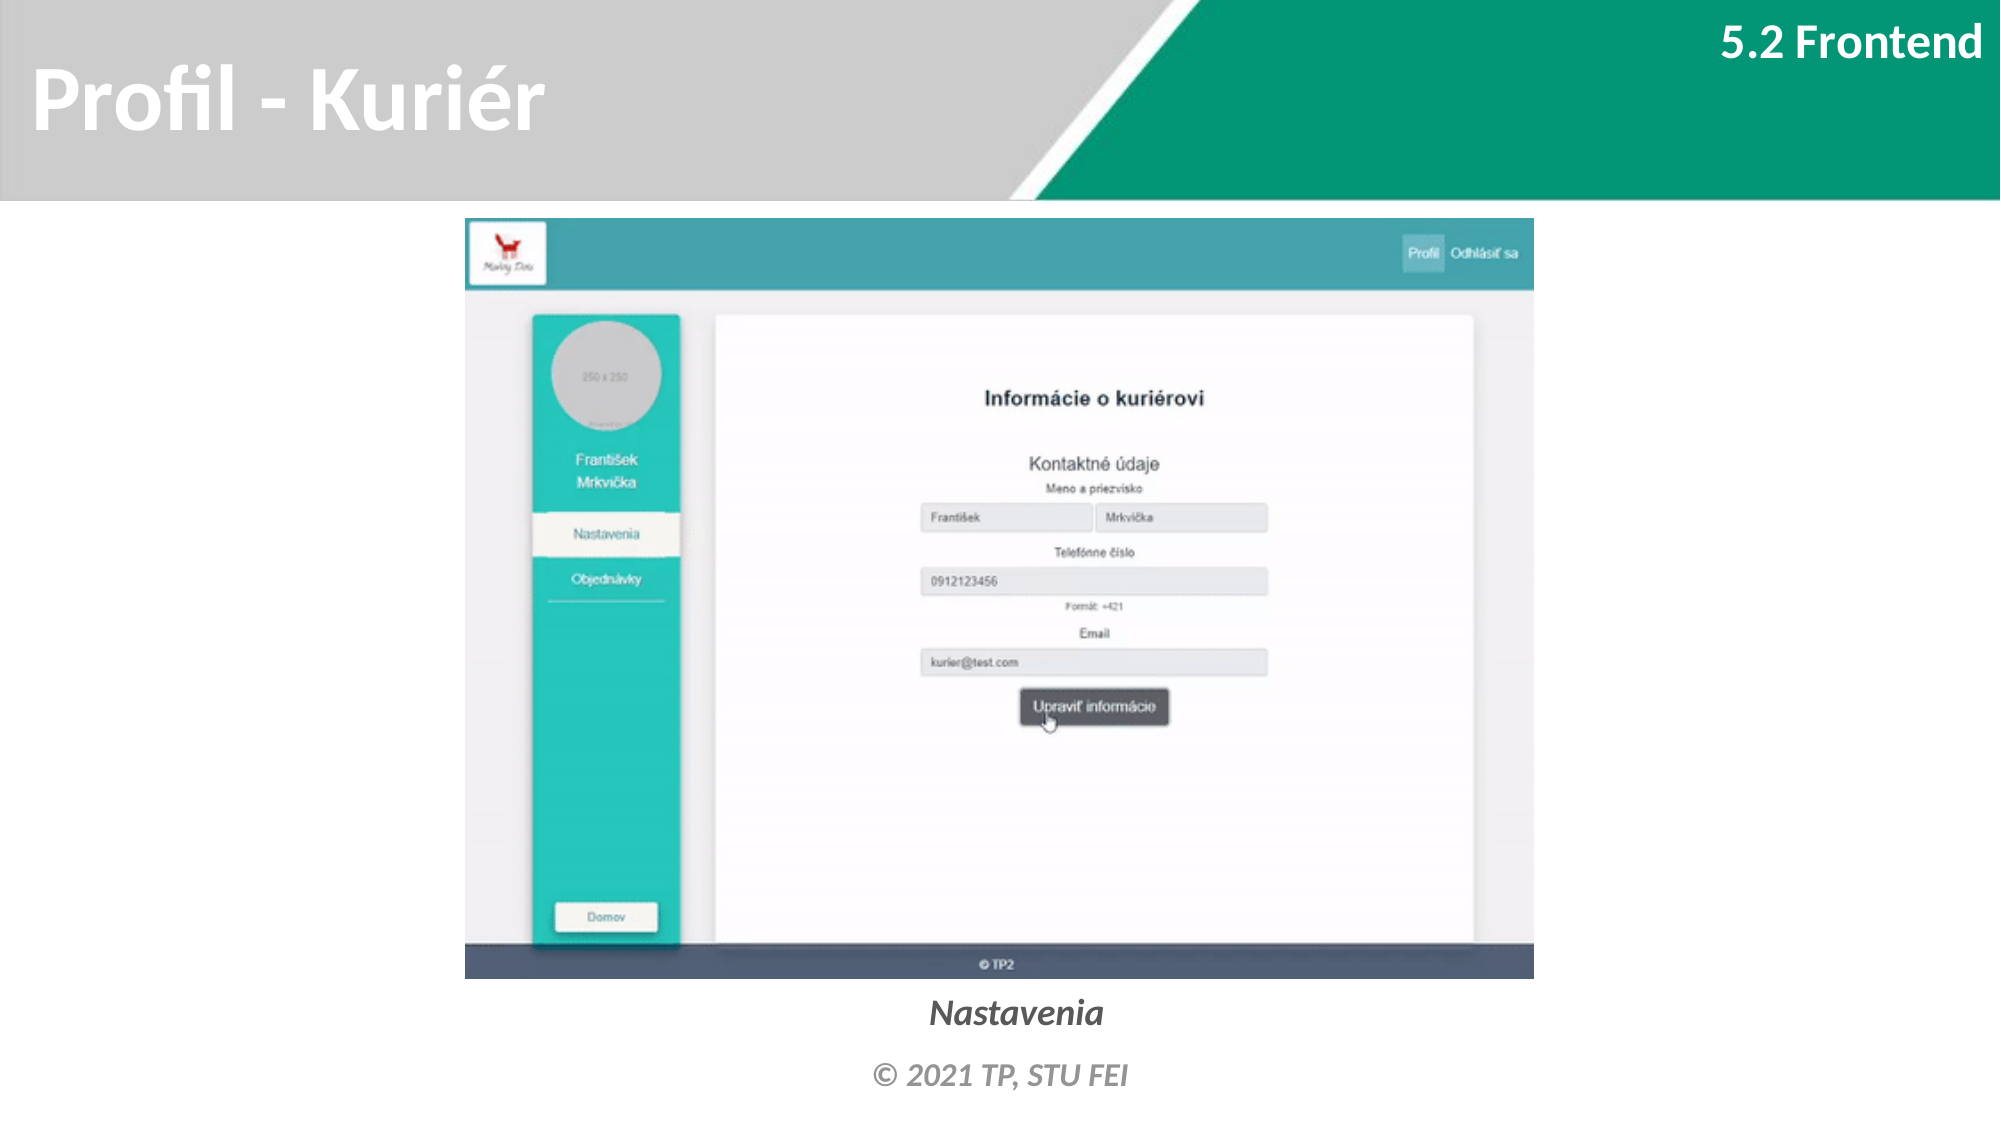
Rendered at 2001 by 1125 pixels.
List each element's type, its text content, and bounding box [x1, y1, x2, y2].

picture [0, 0, 2000, 201]
picture [465, 218, 1535, 979]
footer © 2021 TP, STU FEI [662, 1042, 1338, 1103]
text_box Nastavenia [846, 987, 1188, 1041]
